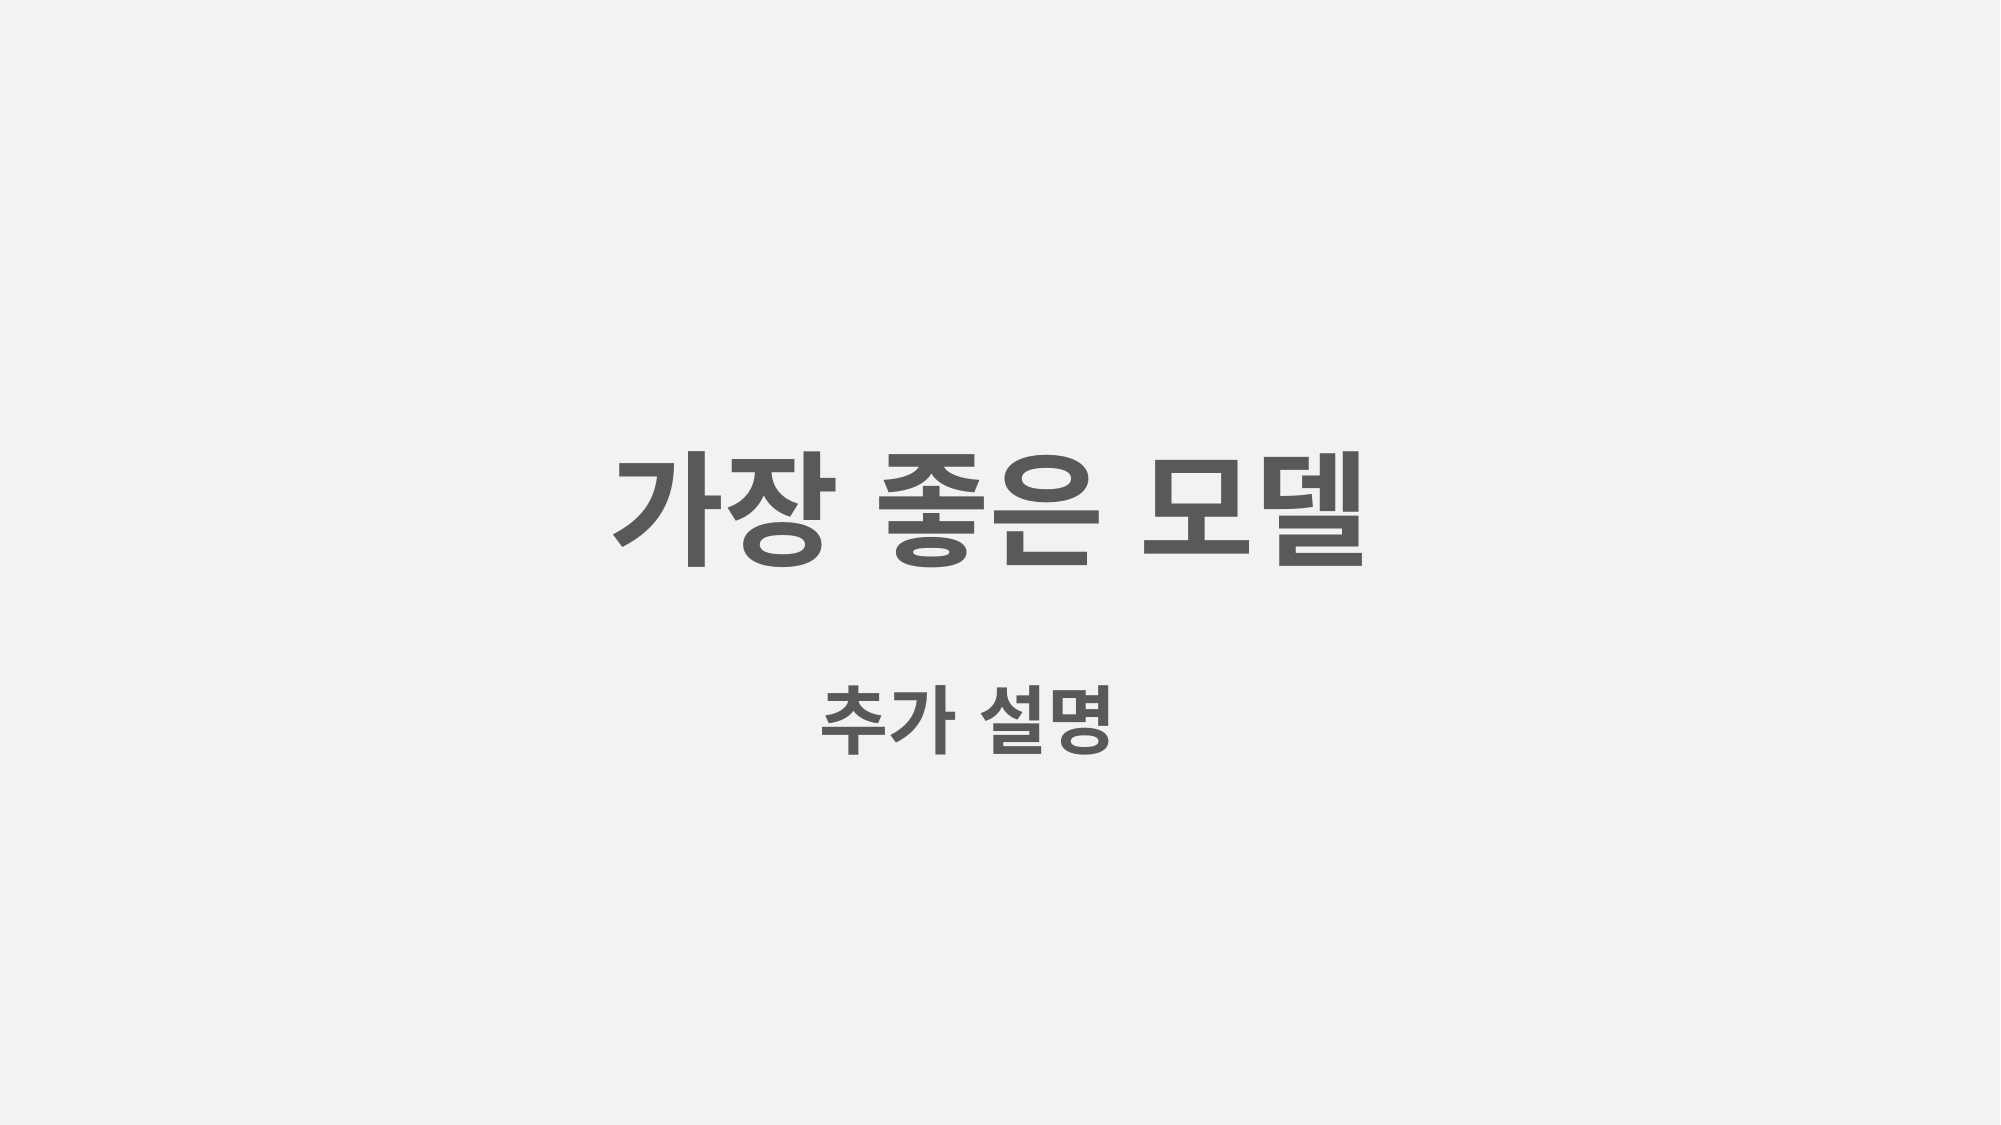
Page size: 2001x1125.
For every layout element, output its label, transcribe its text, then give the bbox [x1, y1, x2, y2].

text_box 추가 설명 [617, 621, 1319, 771]
text_box 가장 좋은 모델 [267, 349, 1712, 590]
